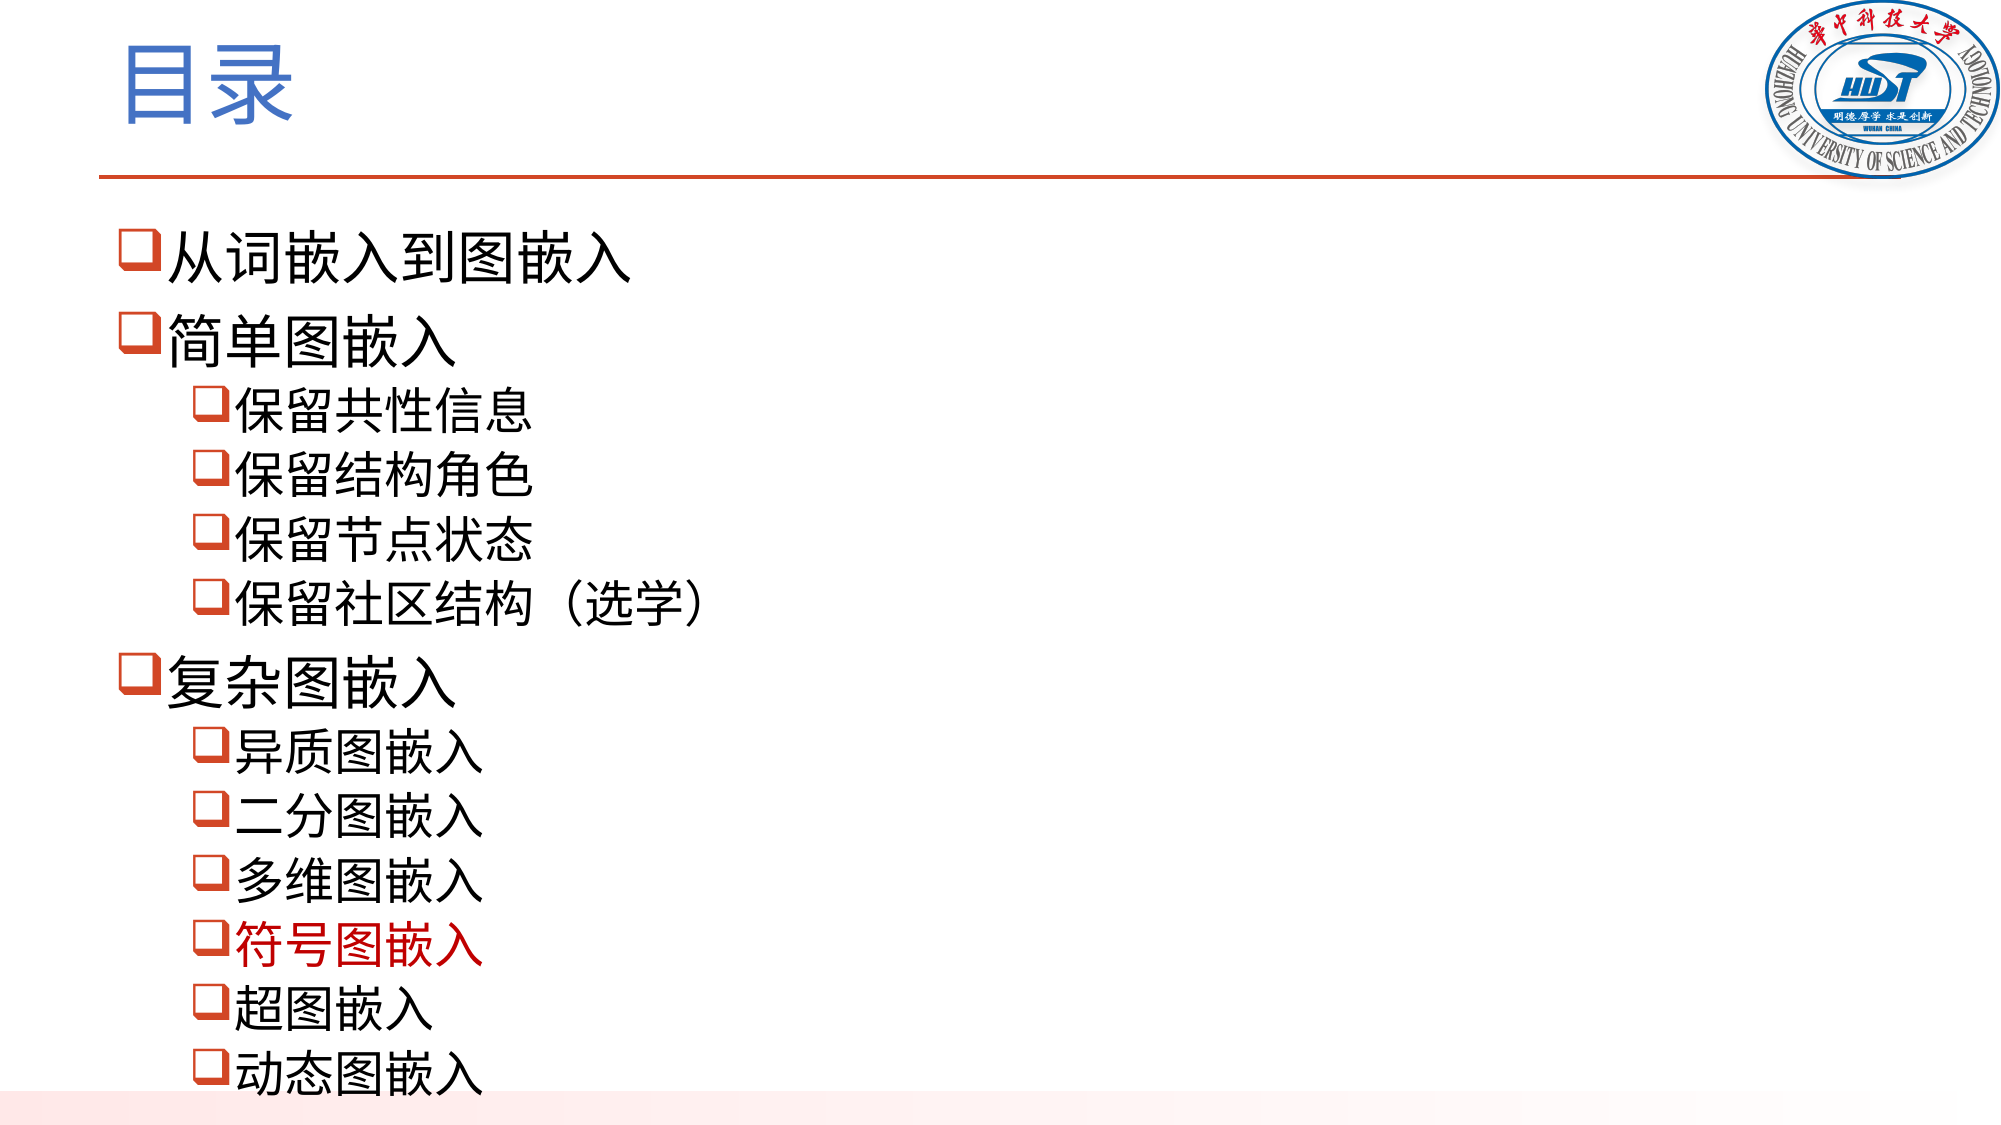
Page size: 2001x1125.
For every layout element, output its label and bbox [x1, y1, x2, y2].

list [99, 221, 1901, 1125]
picture [1765, 0, 2000, 179]
title [99, 0, 1825, 177]
